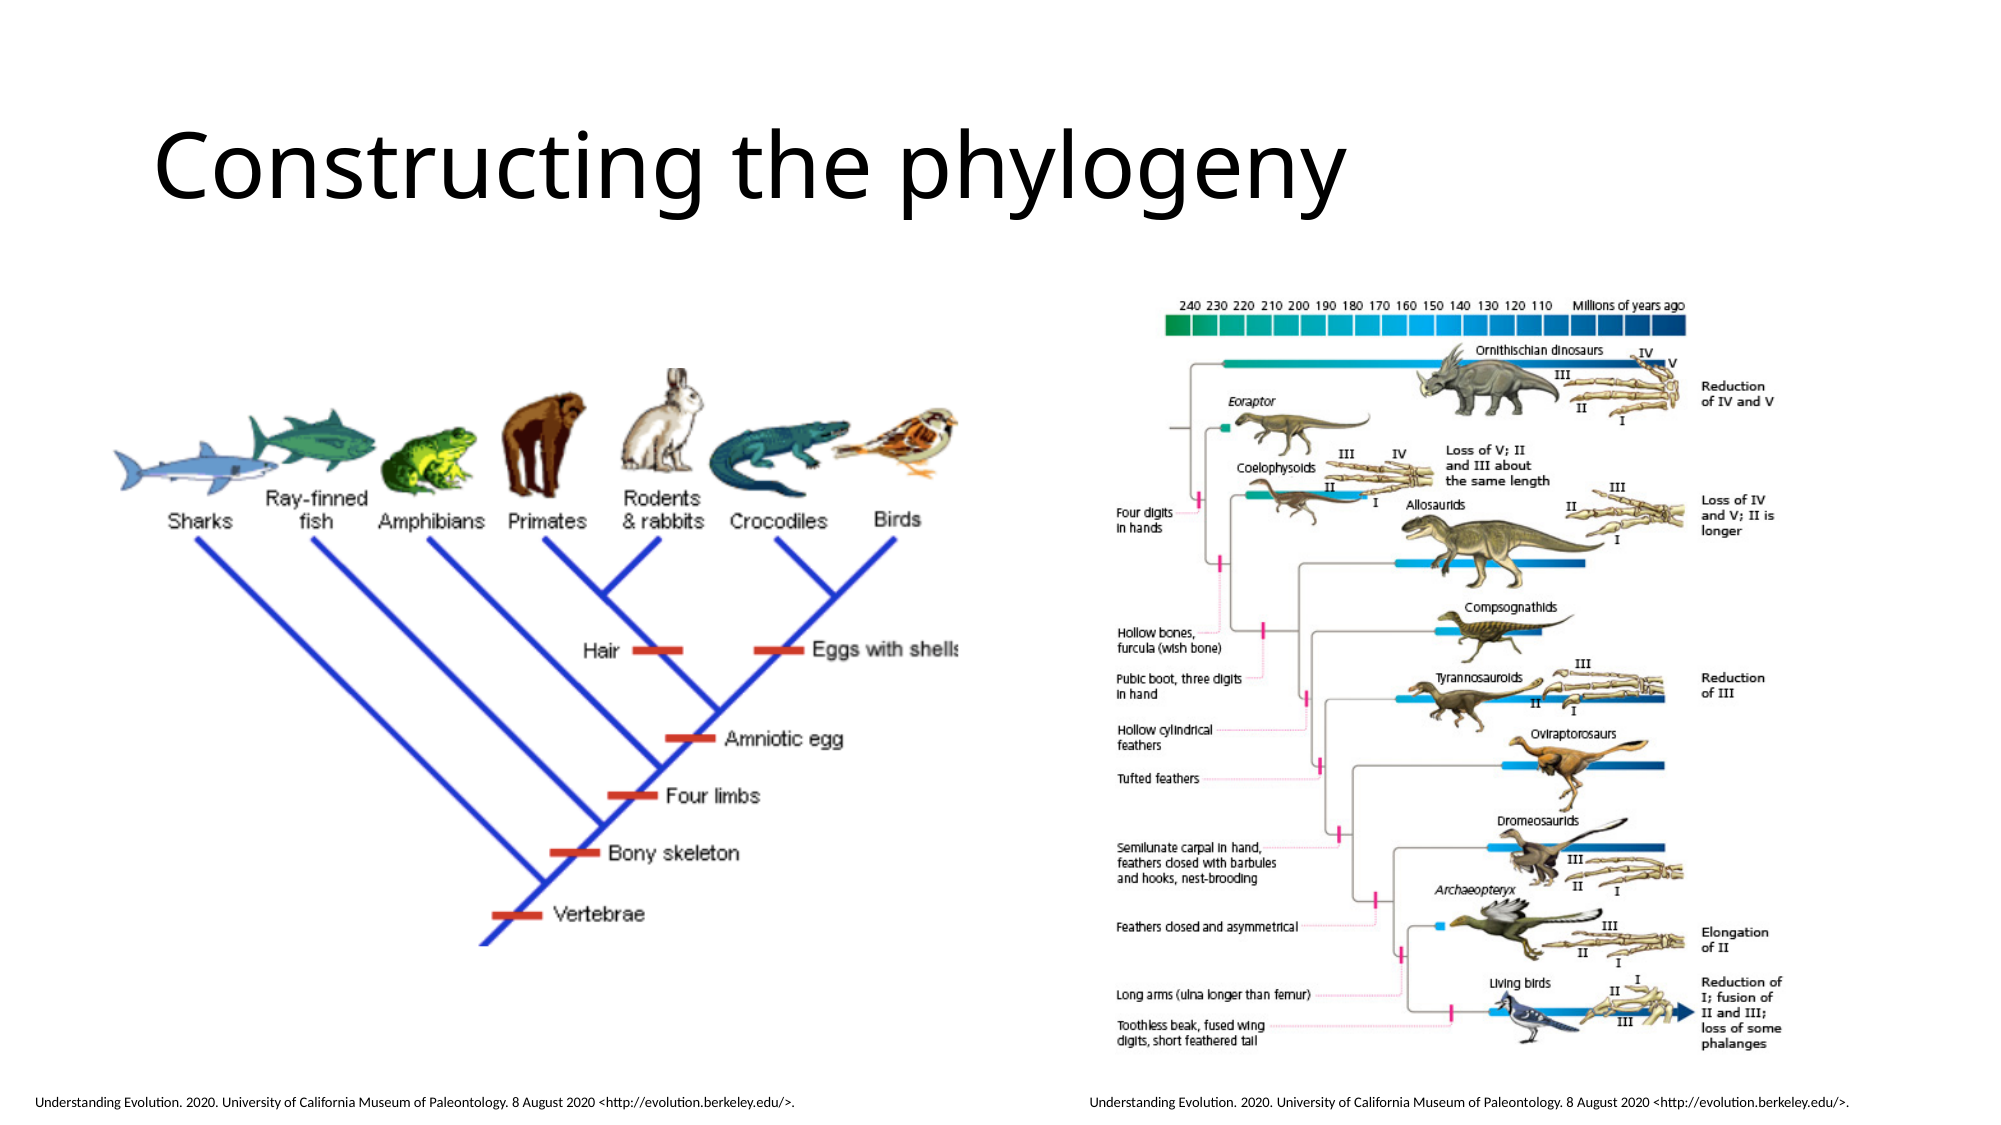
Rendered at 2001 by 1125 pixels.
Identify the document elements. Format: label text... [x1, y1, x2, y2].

text_box Understanding Evolution. 2020. University of California Museum of Paleontology. 8 August 2020 <http://evolution.berkeley.edu/>. [1074, 1085, 1983, 1119]
picture [1115, 277, 1786, 1057]
picture [67, 368, 980, 1028]
title Constructing the phylogeny [137, 59, 1863, 278]
text_box Understanding Evolution. 2020. University of California Museum of Paleontology. 8 August 2020 <http://evolution.berkeley.edu/>. [20, 1085, 928, 1119]
